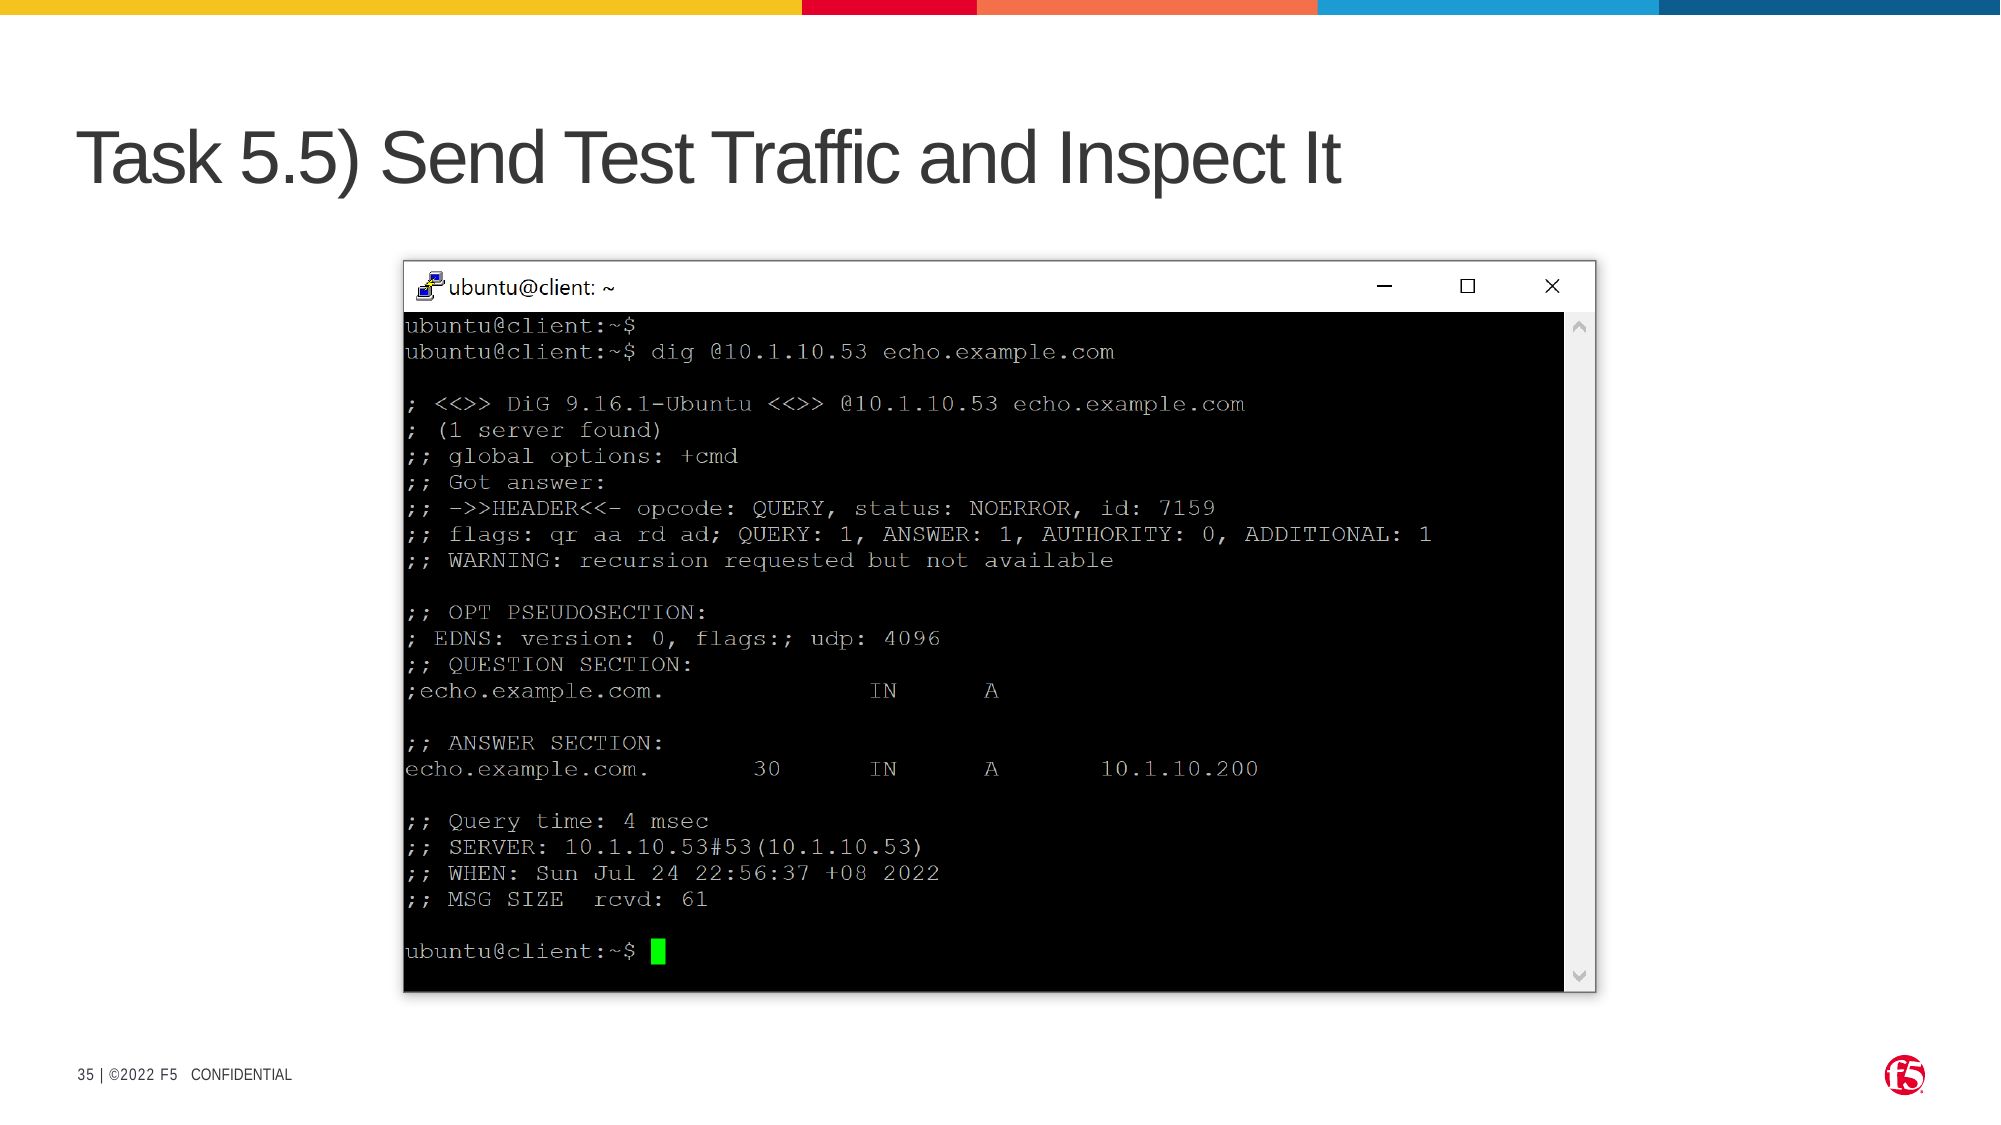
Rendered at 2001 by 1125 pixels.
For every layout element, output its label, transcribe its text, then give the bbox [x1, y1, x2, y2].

picture [385, 243, 1615, 1012]
title Task 5.5) Send Test Traffic and Inspect It [75, 75, 1925, 199]
footer CONFIDENTIAL [191, 1063, 339, 1084]
